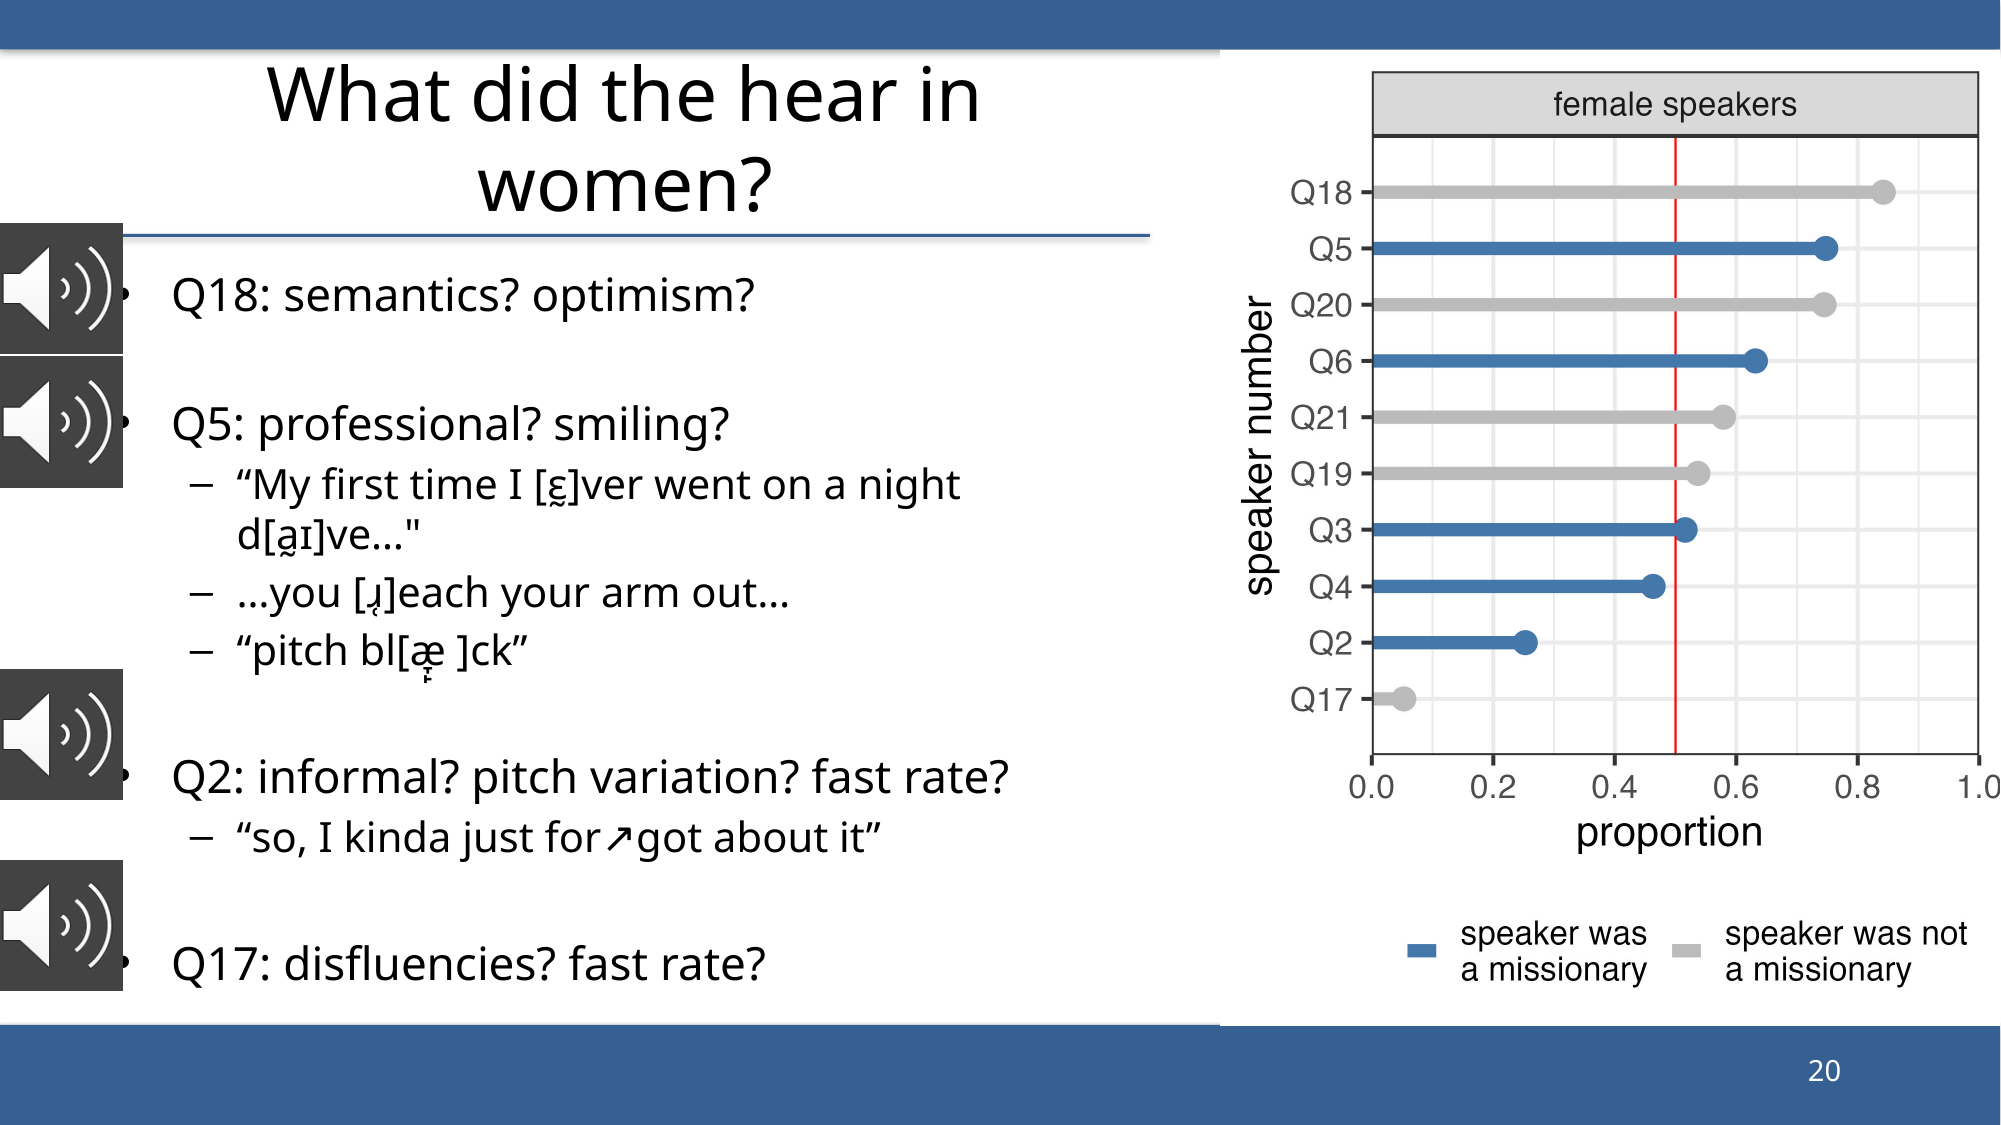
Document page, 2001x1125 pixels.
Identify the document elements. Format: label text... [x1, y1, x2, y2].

picture [0, 667, 125, 802]
picture [1219, 50, 2000, 1026]
title What did the hear in women? [99, 53, 1150, 234]
picture [0, 221, 125, 489]
picture [0, 858, 125, 993]
slide_number 20 [1793, 1042, 1900, 1103]
list Q18: semantics? optimism? Q5: professional? smiling? “My first time I [ɛ̰]ver went on a night d[a̰ɪ]ve…" …you [ɹ̜]each your arm out… “pitch bl[æ̞̙ ]ck” Q2: informal? pitch variation? fast rate? “so, I kinda just for↗︎got about it” Q17: disfluencies? fast rate? [99, 258, 1150, 1005]
